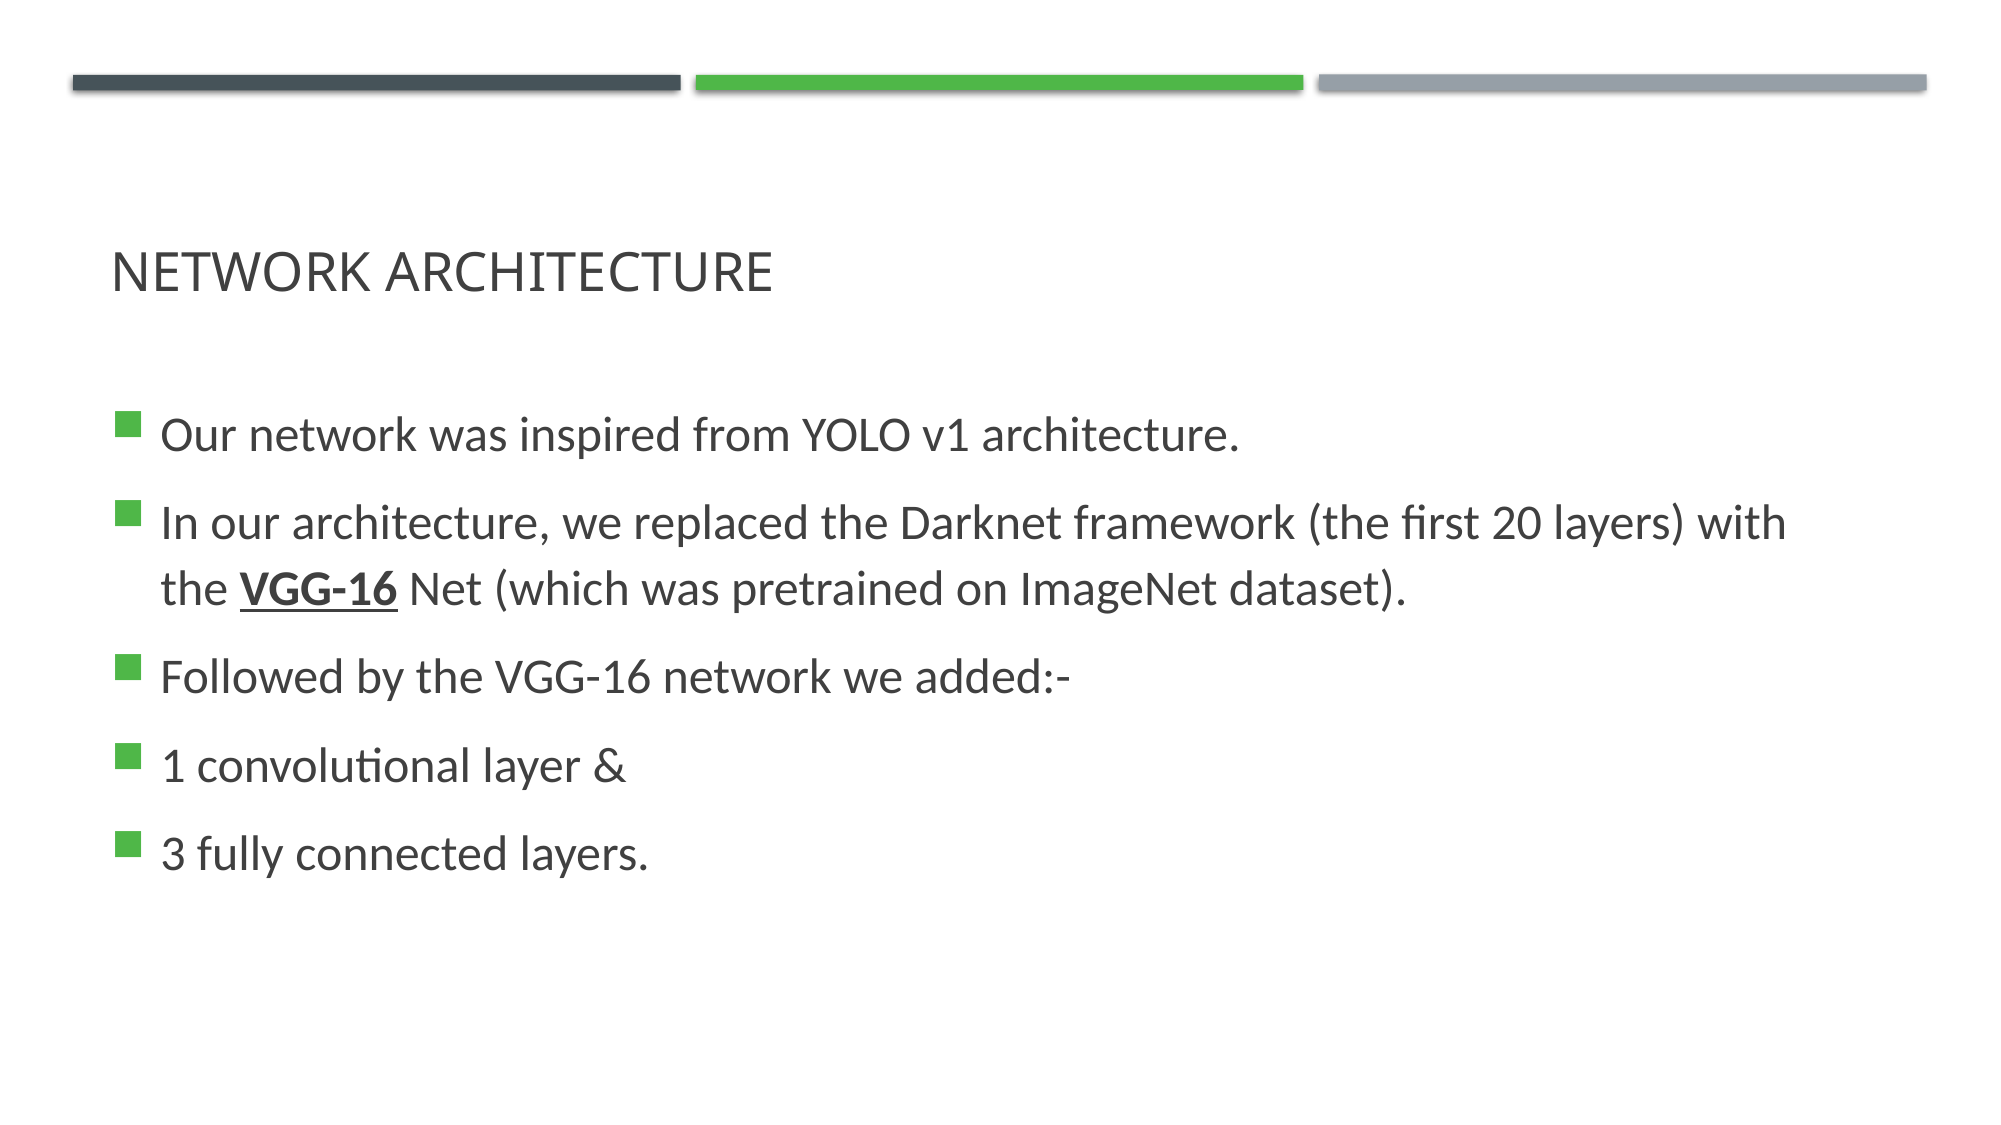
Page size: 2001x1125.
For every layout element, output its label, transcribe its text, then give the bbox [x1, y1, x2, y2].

title NETWORK architecture [95, 115, 1905, 311]
list Our network was inspired from YOLO v1 architecture. In our architecture, we replaced the Darknet framework (the first 20 layers) with the VGG-16 Net (which was pretrained on ImageNet dataset). Followed by the VGG-16 network we added:- 1 convolutional layer & 3 fully connected layers. [95, 383, 1905, 981]
